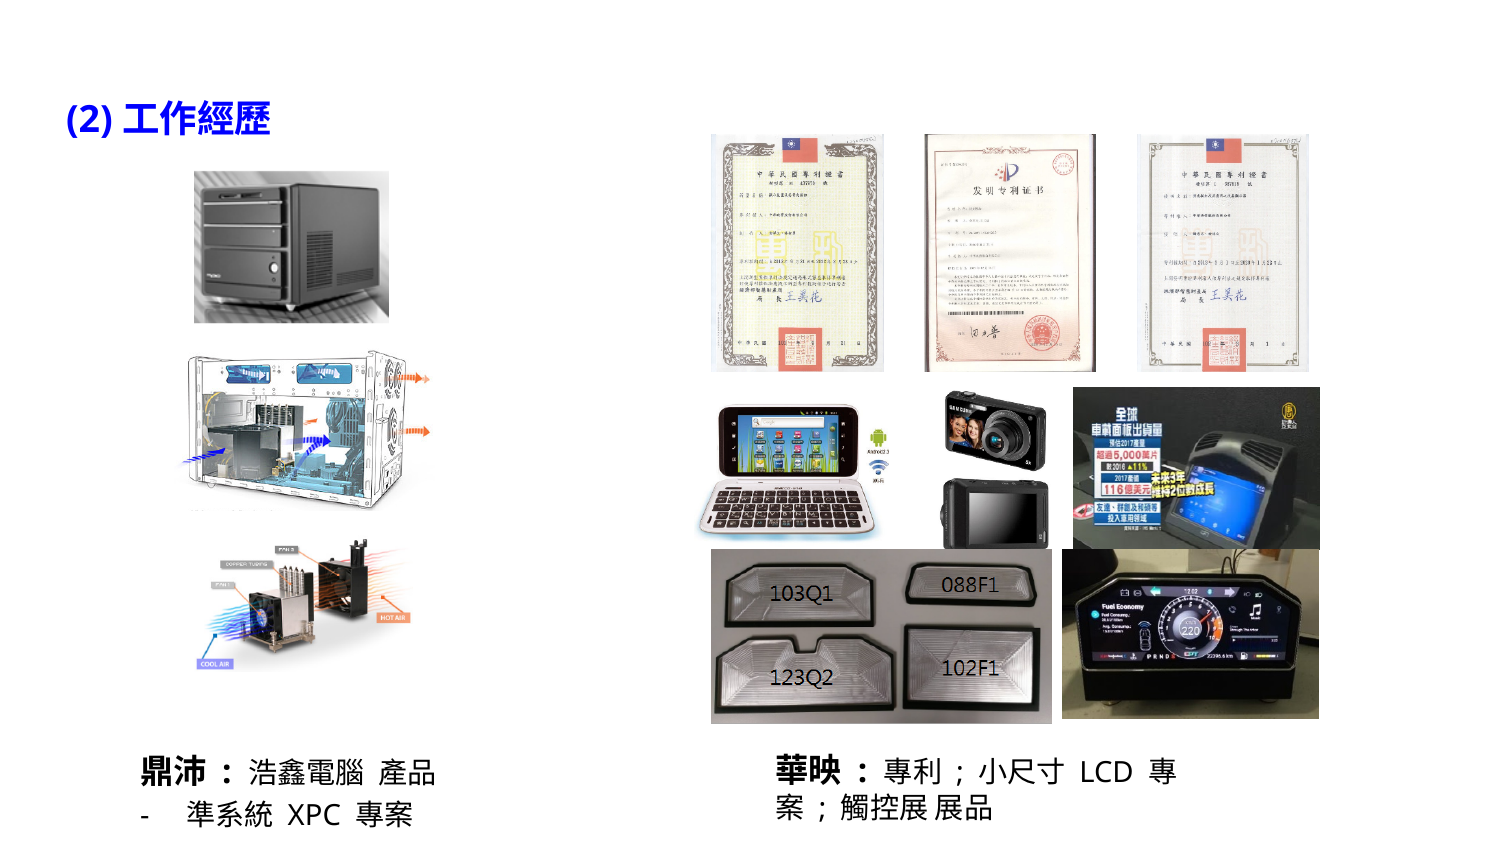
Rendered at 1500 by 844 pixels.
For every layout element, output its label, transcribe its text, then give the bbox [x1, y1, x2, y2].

picture [693, 386, 1320, 725]
title (2)工作經歷 [51, 72, 1449, 176]
picture [1136, 134, 1310, 372]
picture [923, 134, 1097, 372]
text_box 華映 : 專利 ; 小尺寸 LCD 專案 ; 觸控展 展品 [760, 733, 1219, 828]
picture [193, 532, 413, 672]
picture [171, 153, 435, 511]
picture [710, 134, 884, 372]
text_box 鼎沛 : 浩鑫電腦 產品 - 準系統 XPC 專案 [125, 729, 458, 832]
